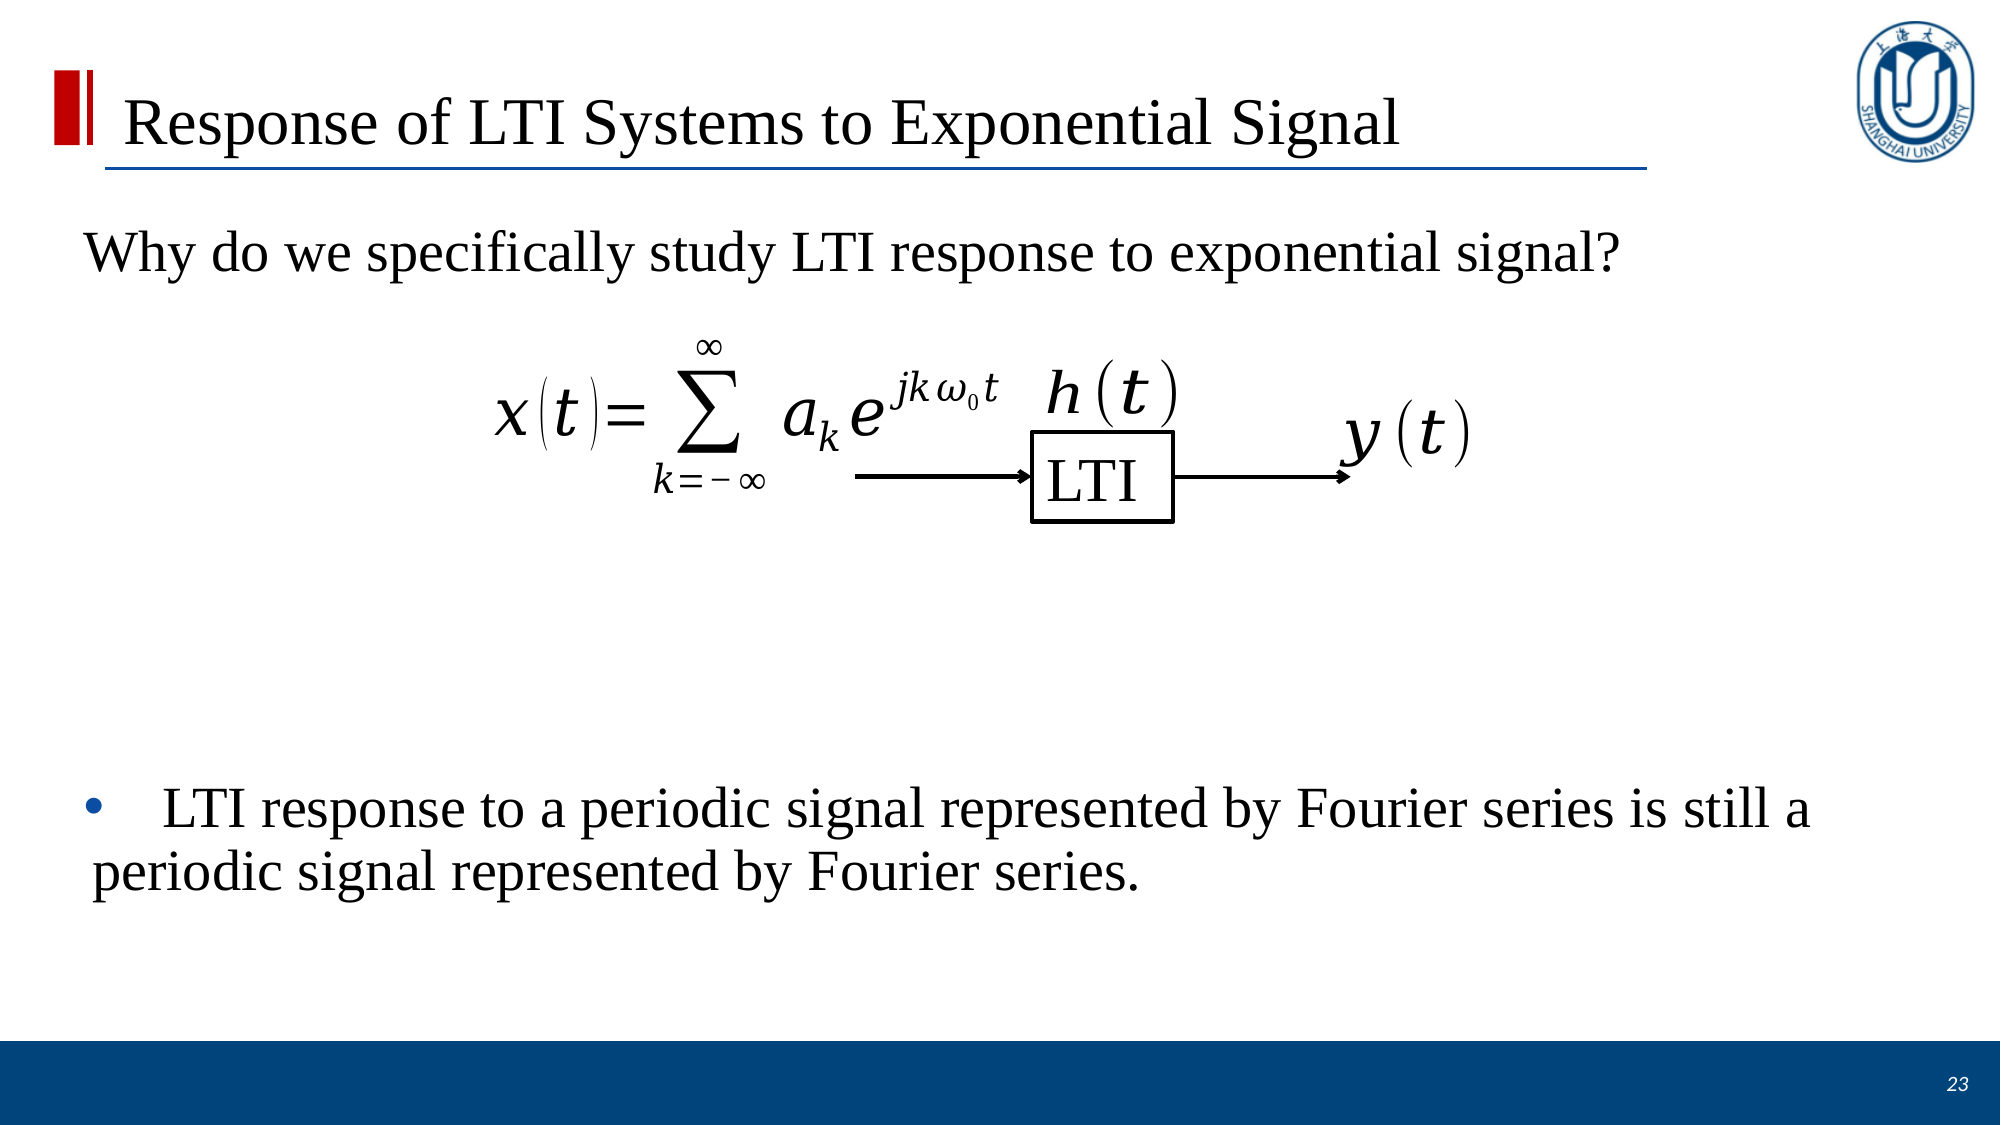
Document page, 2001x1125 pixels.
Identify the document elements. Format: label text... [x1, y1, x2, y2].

picture [1855, 21, 1978, 163]
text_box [490, 321, 1475, 523]
slide_number 23 [1768, 1052, 1984, 1113]
title Response of LTI Systems to Exponential Signal [108, 37, 1857, 167]
